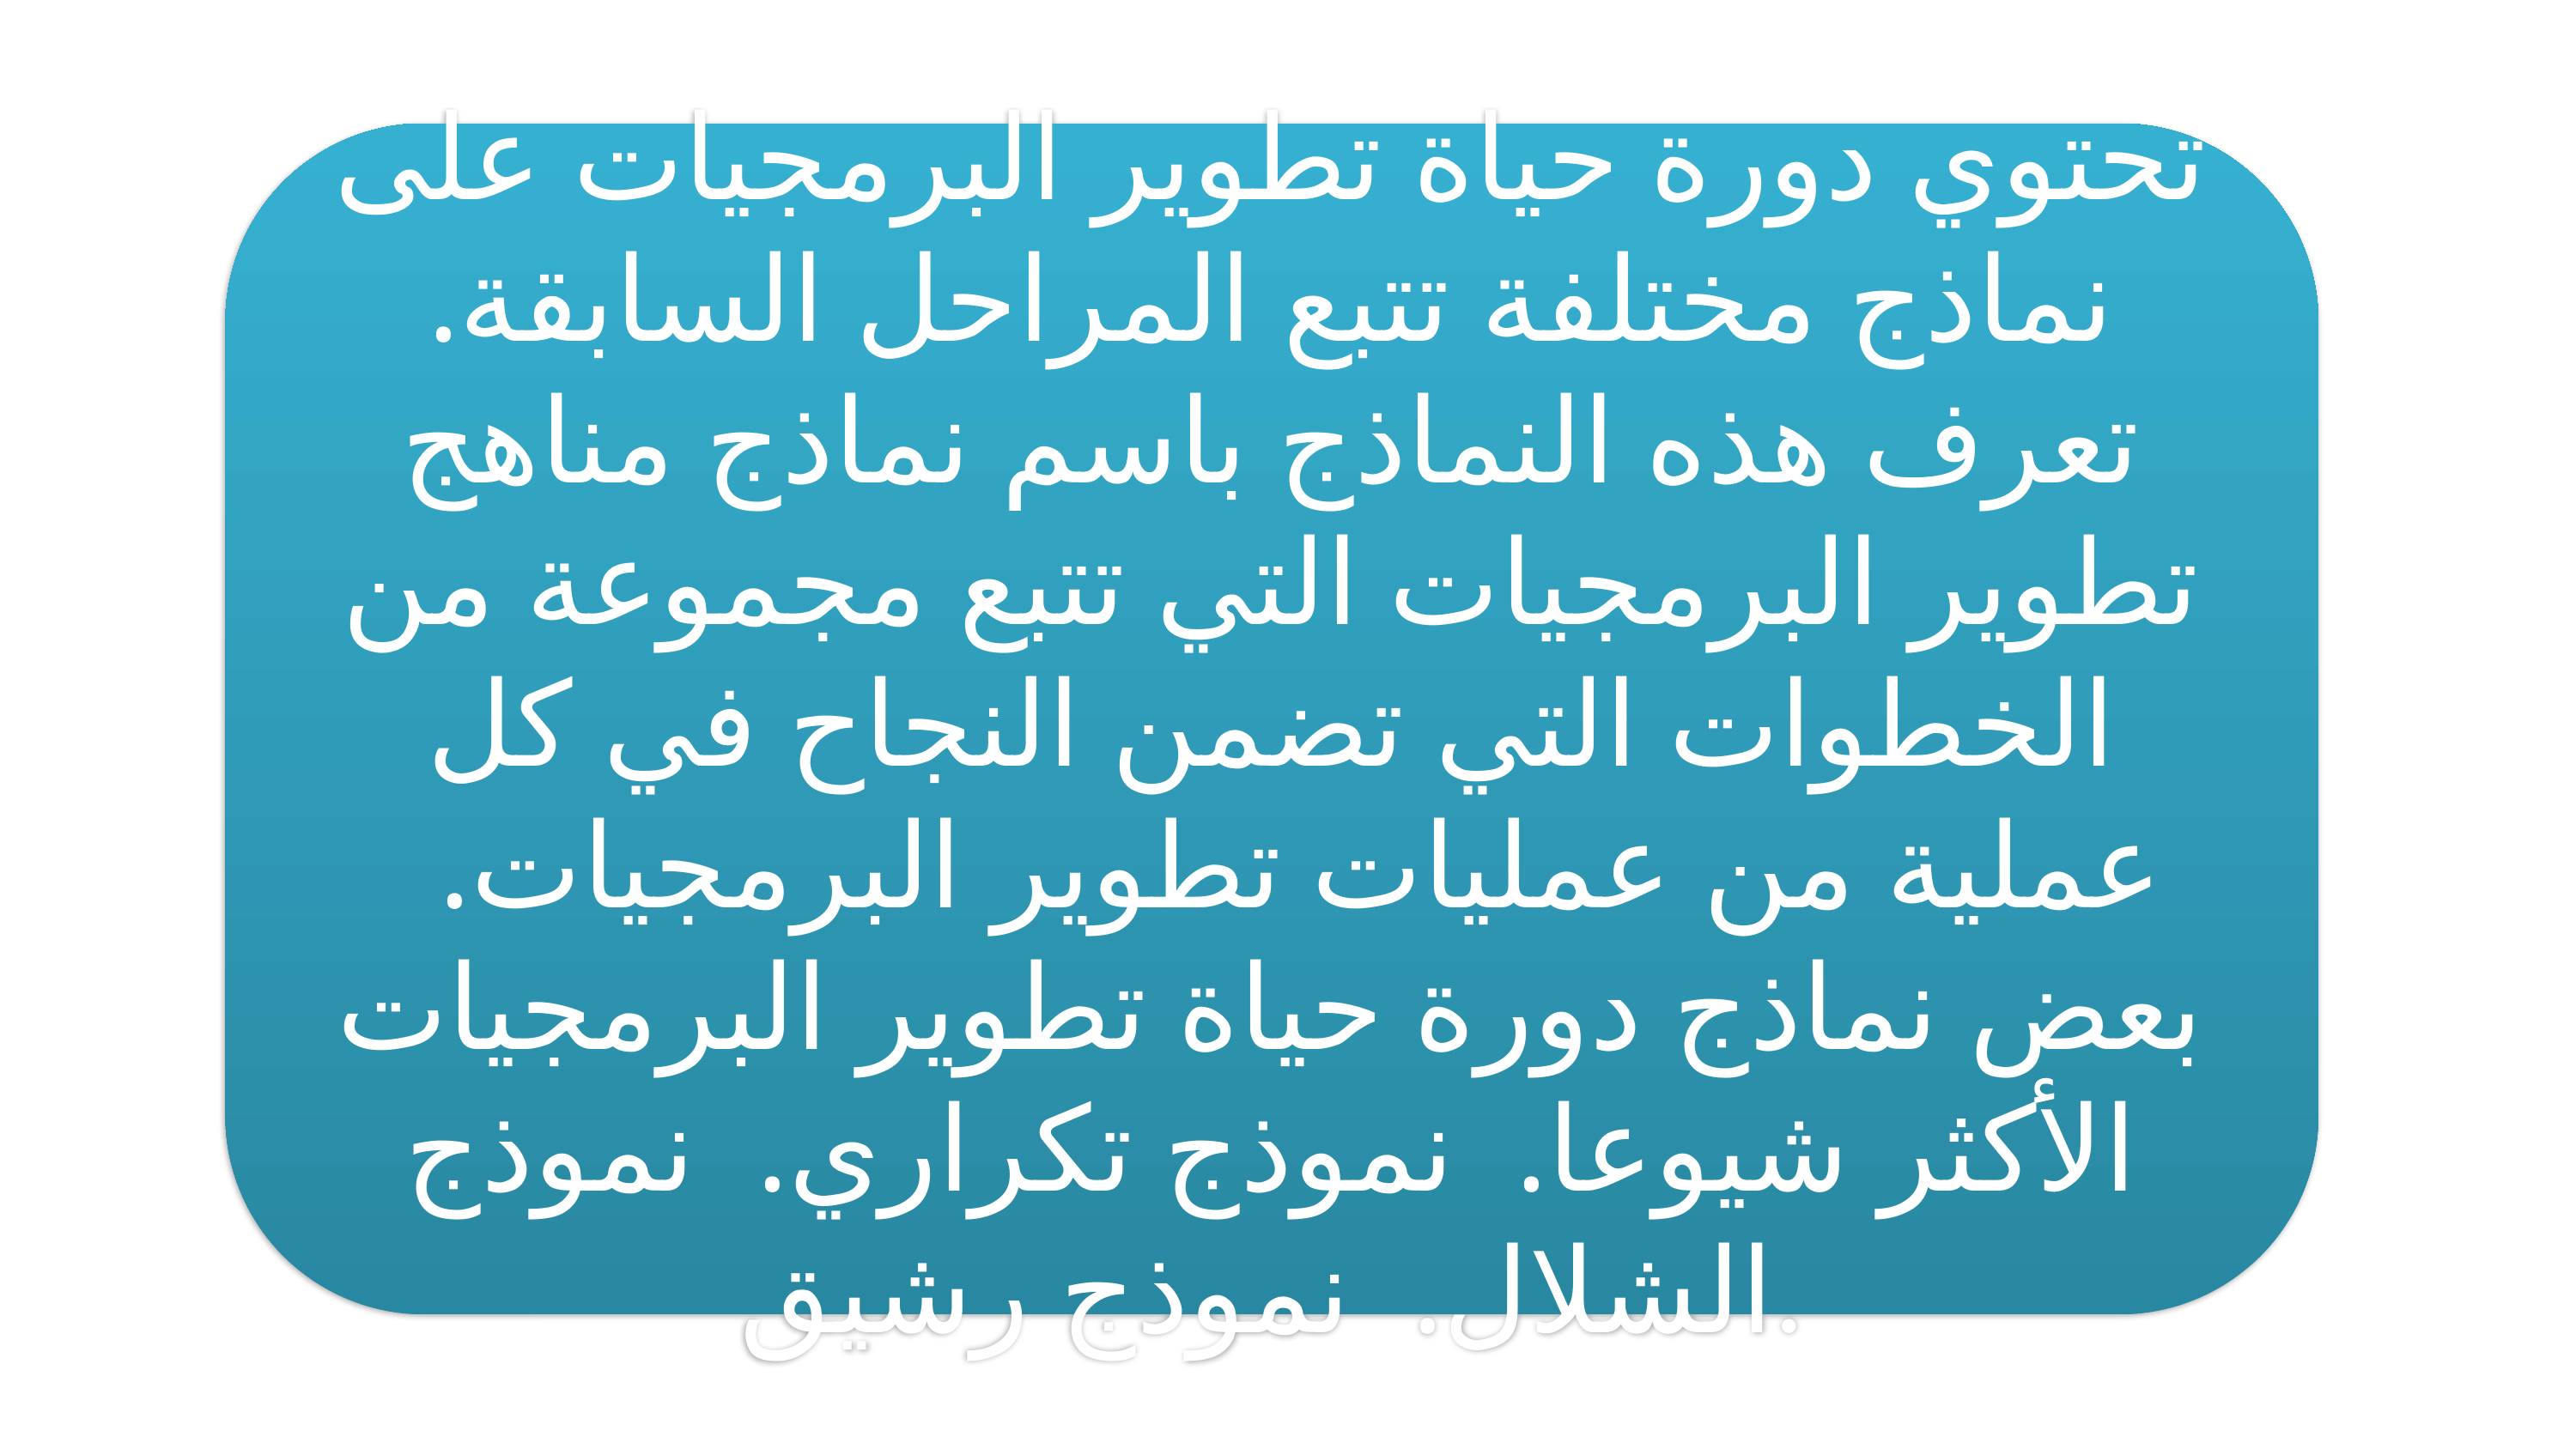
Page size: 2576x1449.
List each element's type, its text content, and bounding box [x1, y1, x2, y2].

text_box تحتوي دورة حياة تطوير البرمجيات على نماذج مختلفة تتبع المراحل السابقة. تعرف هذه النماذج باسم نماذج مناهج تطوير البرمجيات التي تتبع مجموعة من الخطوات التي تضمن النجاح في كل عملية من عمليات تطوير البرمجيات. بعض نماذج دورة حياة تطوير البرمجيات الأكثر شيوعا. نموذج تكراري. نموذج الشلال. نموذج رشيق. [225, 123, 2319, 1315]
